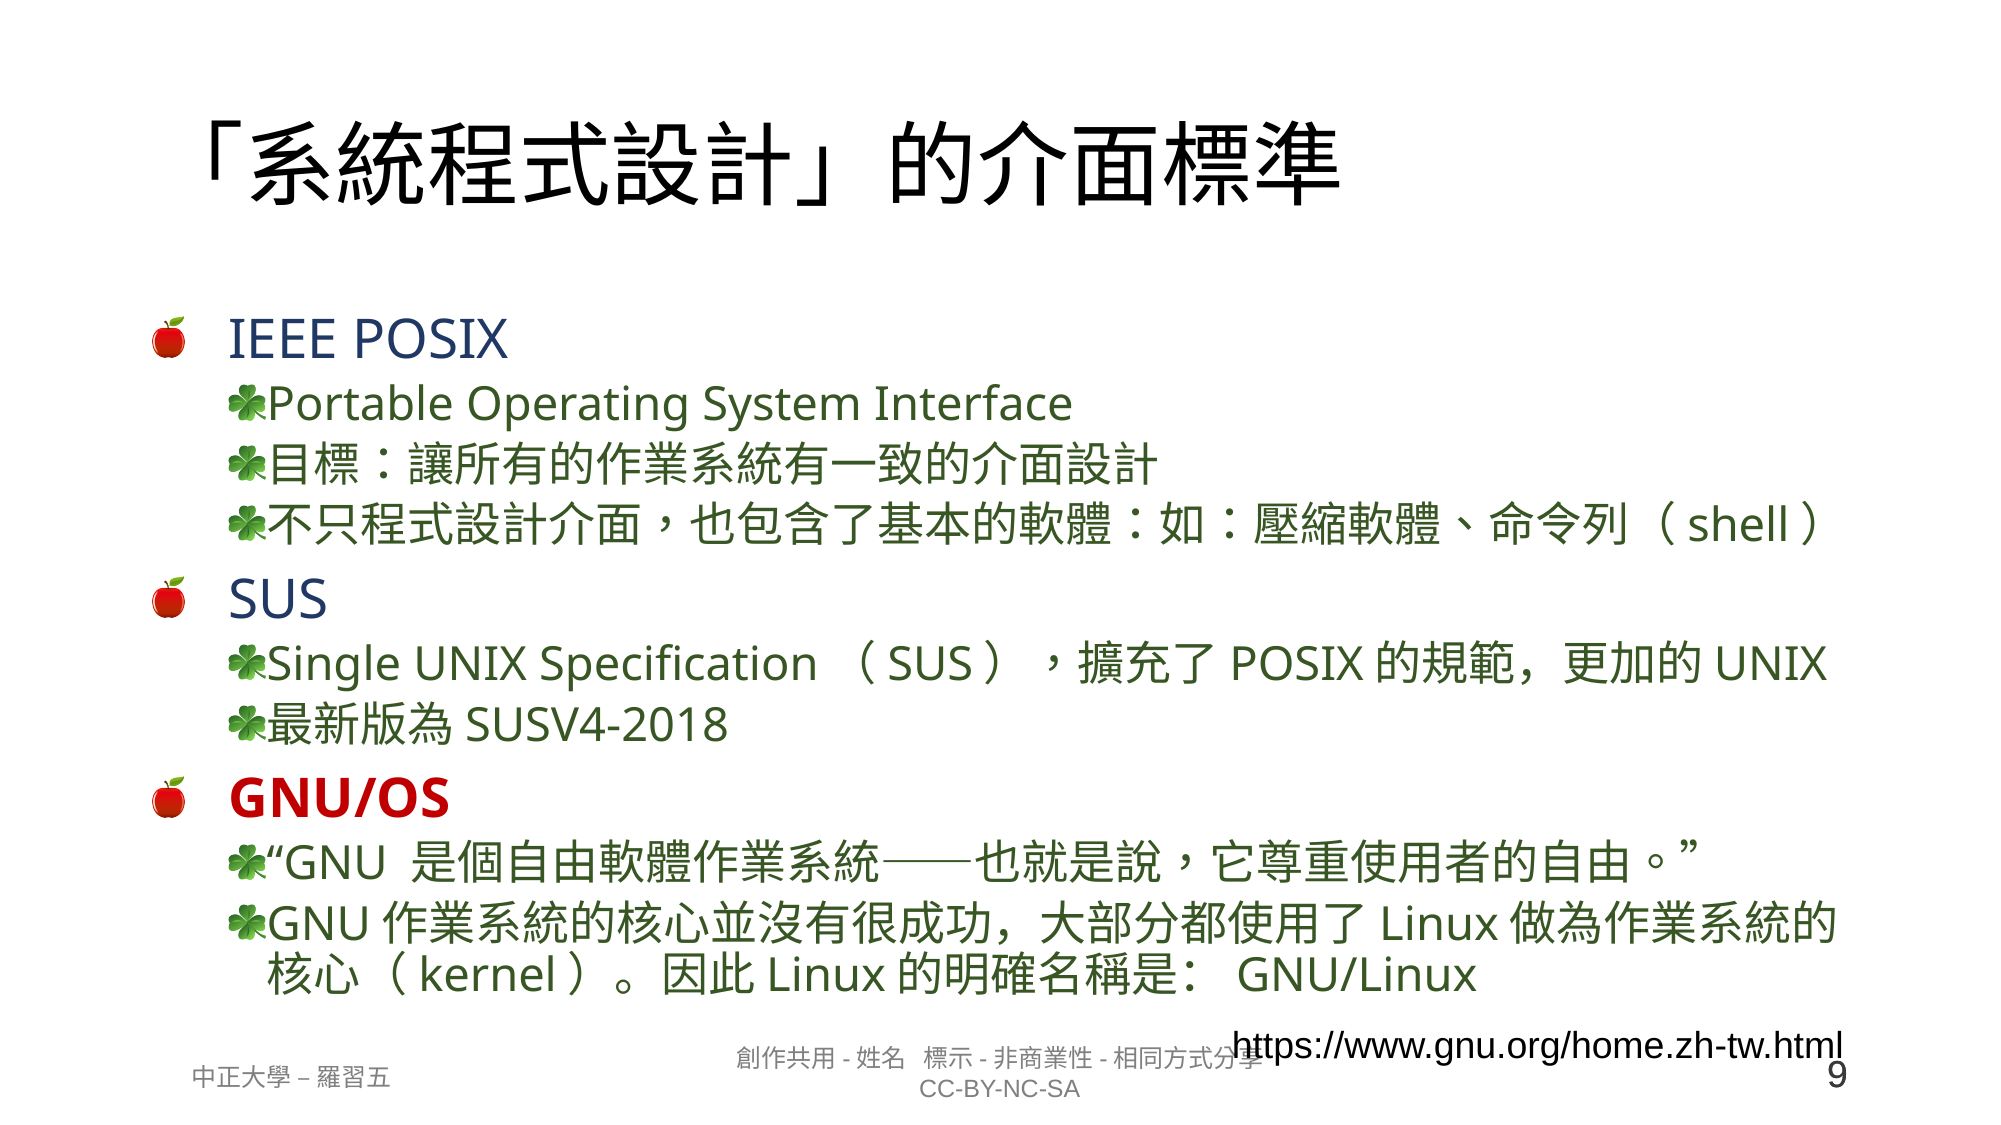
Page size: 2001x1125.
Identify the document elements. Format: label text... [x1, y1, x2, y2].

picture [228, 904, 264, 940]
picture [228, 384, 264, 421]
picture [228, 644, 264, 680]
picture [228, 705, 264, 741]
picture [152, 776, 194, 818]
picture [228, 505, 264, 541]
picture [152, 576, 194, 618]
title 「系統程式設計」的介面標準 [137, 59, 1863, 278]
picture [228, 445, 264, 481]
text_box https://www.gnu.org/home.zh-tw.html [1217, 1013, 1859, 1073]
picture [152, 316, 194, 358]
list IEEE POSIX Portable Operating System Interface 目標：讓所有的作業系統有一致的介面設計 不只程式設計介面，也包含了基本的軟體：如：壓縮軟體、命令列（shell） SUS Single UNIX Specification（SUS），擴充了POSIX的規範，更加的UNIX 最新版為SUSV4-2018 GNU/OS “GNU 是個自由軟體作業系統——也就是說，它尊重使用者的自由。” GNU作業系統的核心並沒有很成功，大部分都使用了Linux做為作業系統的核心（kernel）。因此Linux的明確名稱是：GNU/Linux [137, 299, 1863, 1014]
picture [228, 844, 264, 880]
